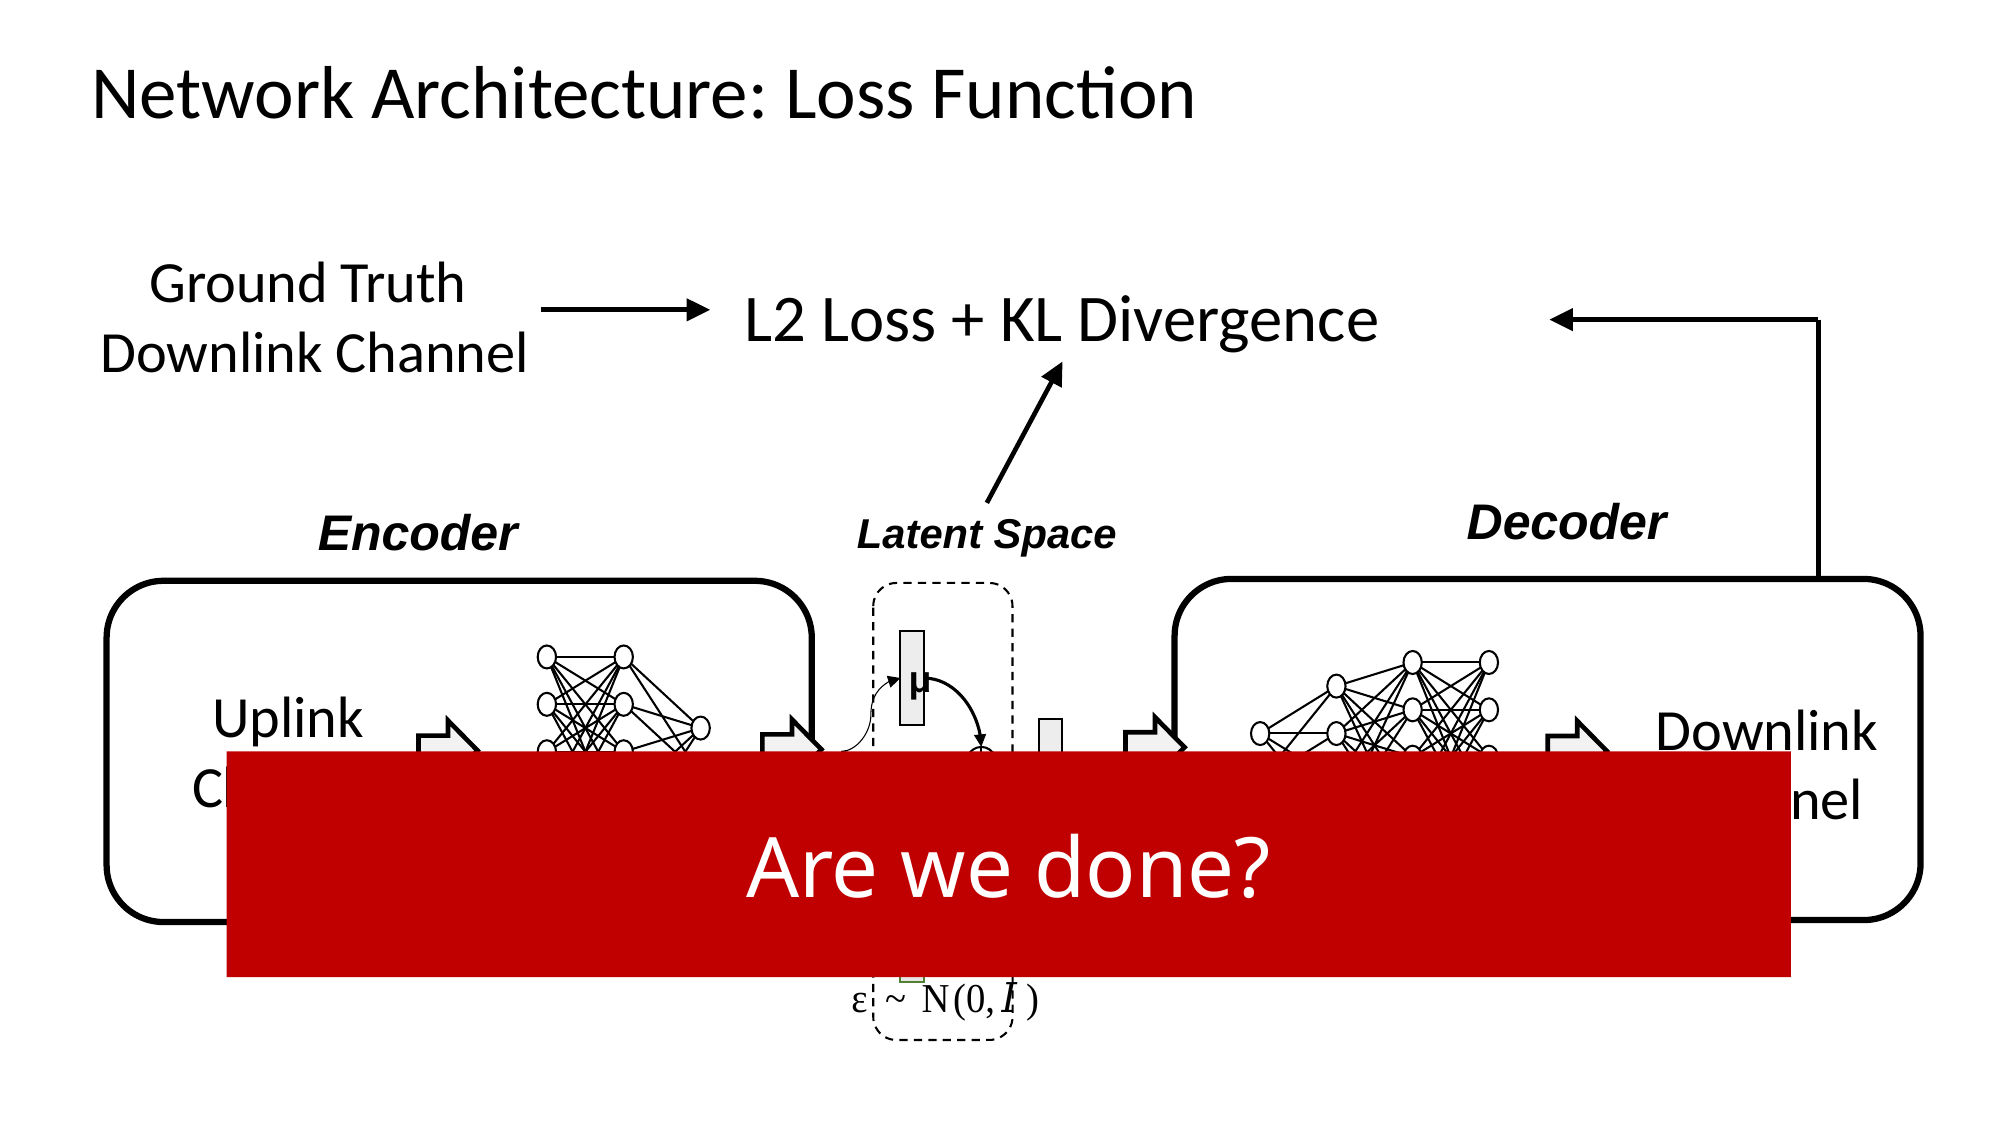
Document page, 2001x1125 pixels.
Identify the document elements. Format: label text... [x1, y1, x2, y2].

text_box L2 Loss + KL Divergence [730, 266, 1395, 362]
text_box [986, 362, 1063, 484]
text_box Network Architecture: Loss Function [76, 36, 1214, 141]
text_box Ground Truth Downlink Channel [85, 236, 544, 392]
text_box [106, 484, 1921, 1041]
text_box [1549, 319, 1819, 579]
